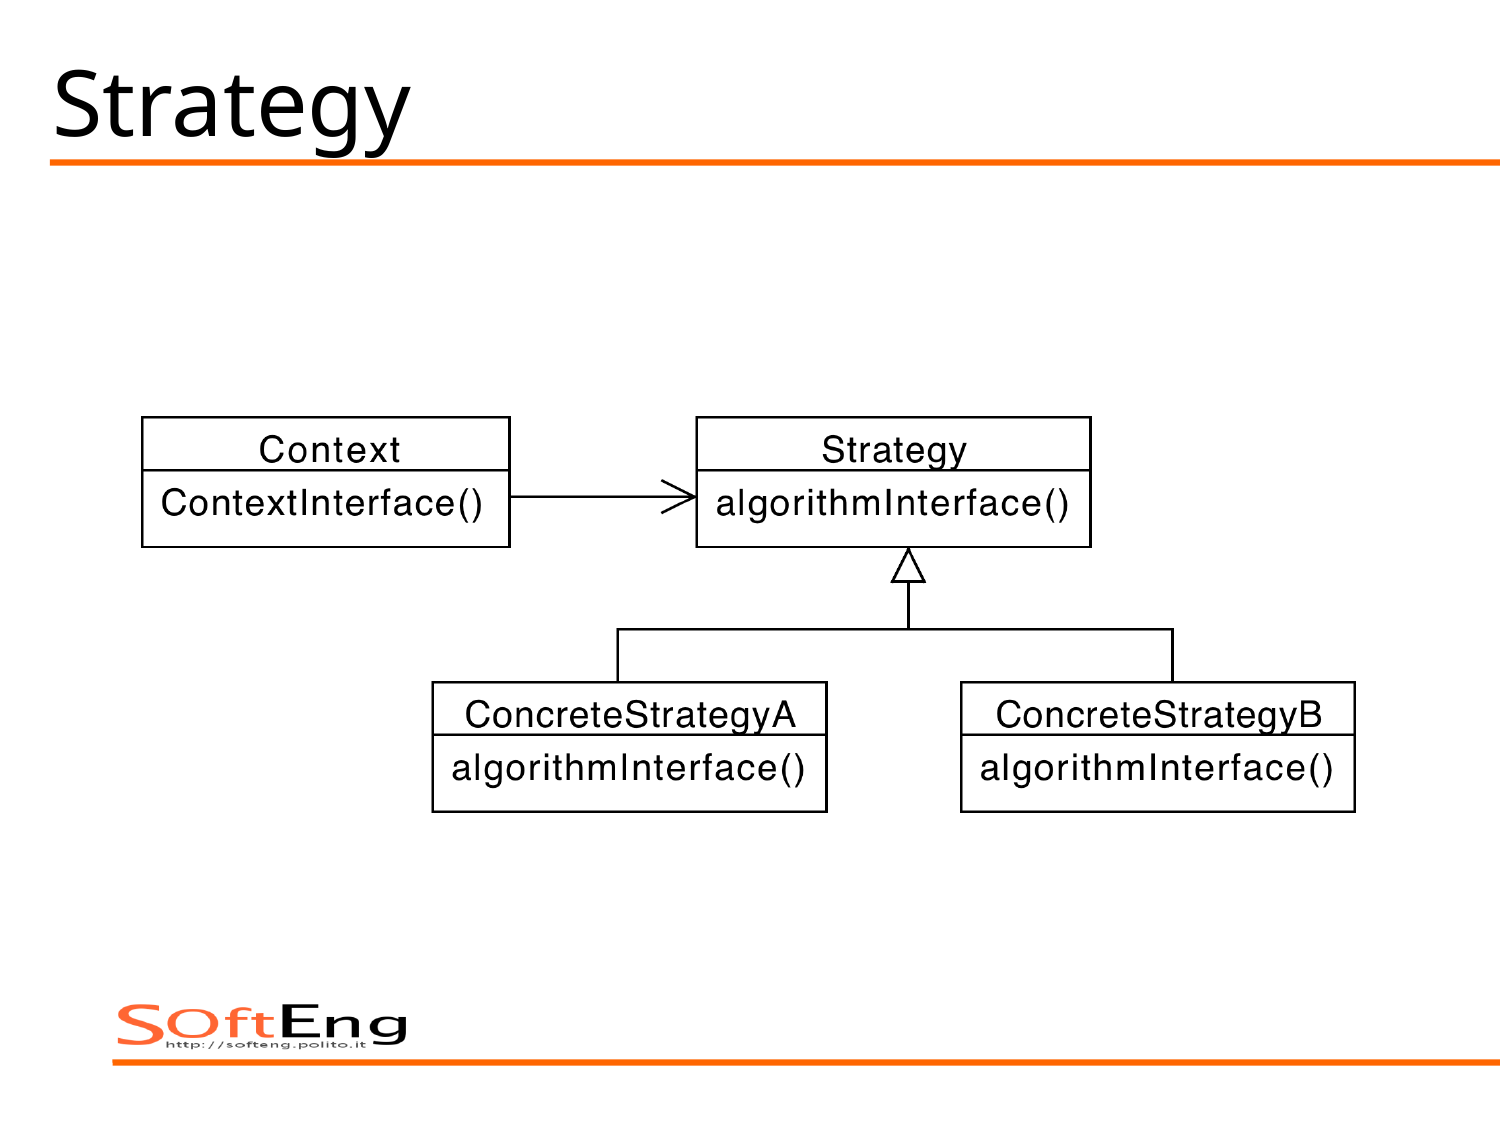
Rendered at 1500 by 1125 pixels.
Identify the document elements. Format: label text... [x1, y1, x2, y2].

picture [89, 364, 1410, 867]
picture [112, 993, 413, 1056]
title Strategy [37, 24, 1450, 175]
